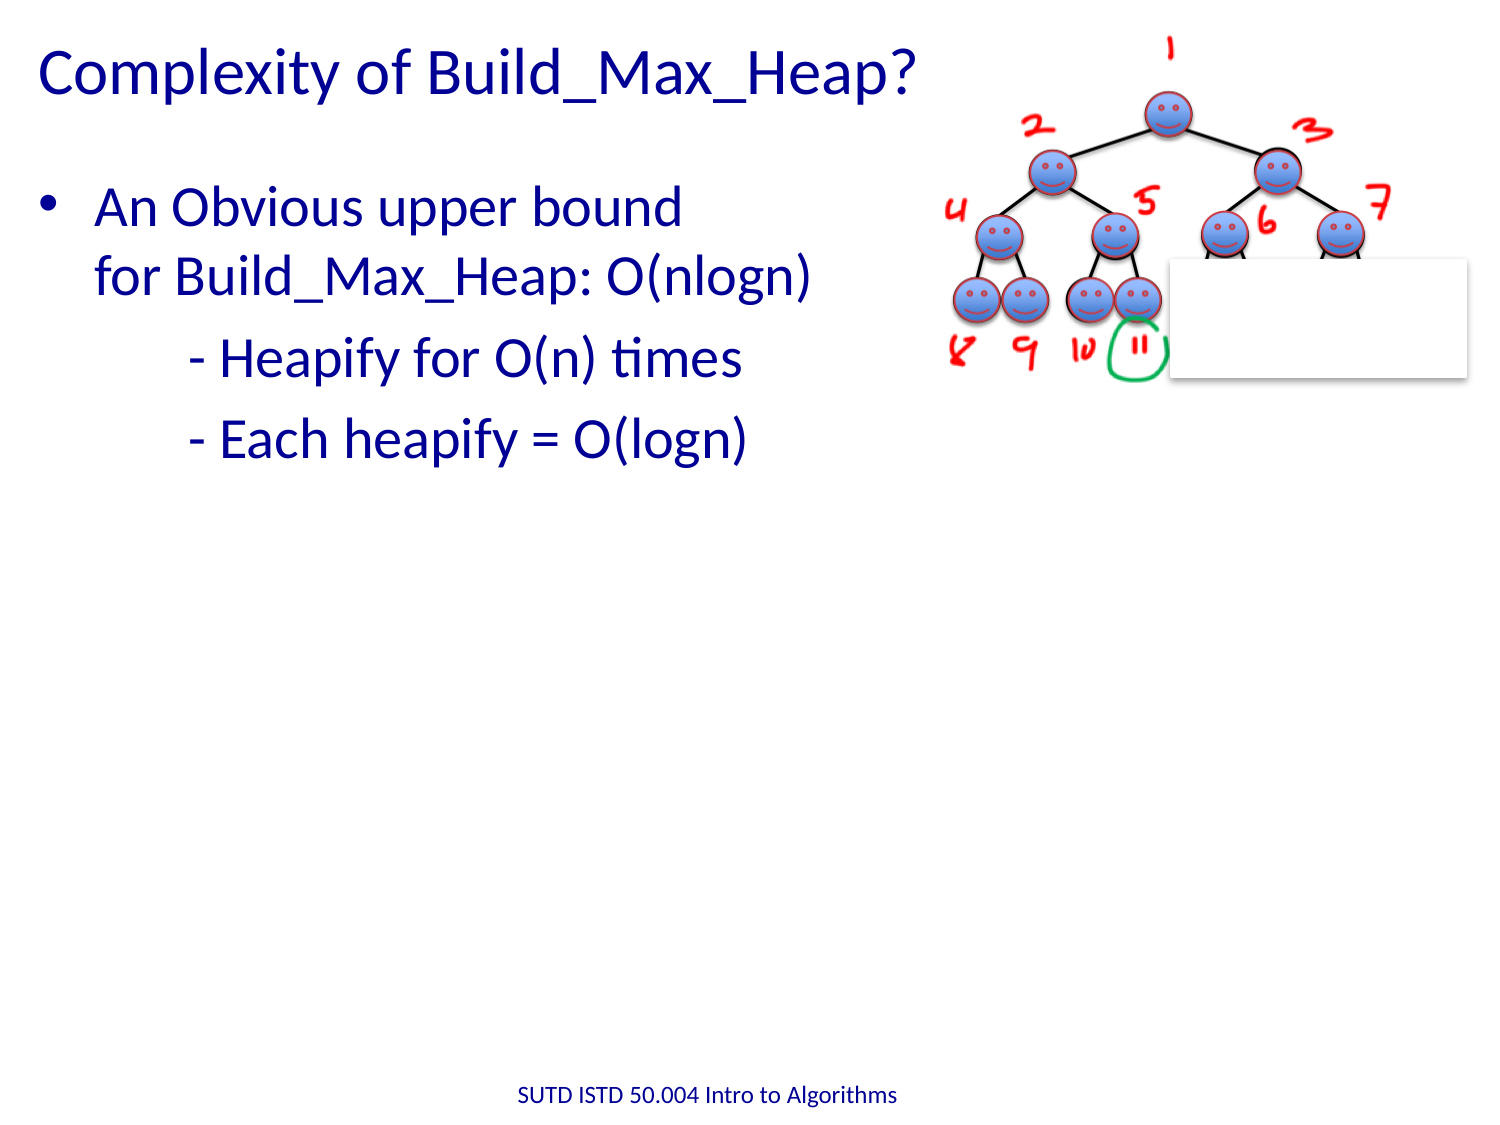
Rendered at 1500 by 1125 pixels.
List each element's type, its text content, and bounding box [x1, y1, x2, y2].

title Complexity of Build_Max_Heap? [23, 4, 1374, 132]
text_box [916, 19, 1467, 398]
footer SUTD ISTD 50.004 Intro to Algorithms [473, 1063, 949, 1123]
list An Obvious upper bound for Build_Max_Heap: O(nlogn) - Heapify for O(n) times - Each heapify = O(logn) [23, 160, 1456, 1026]
